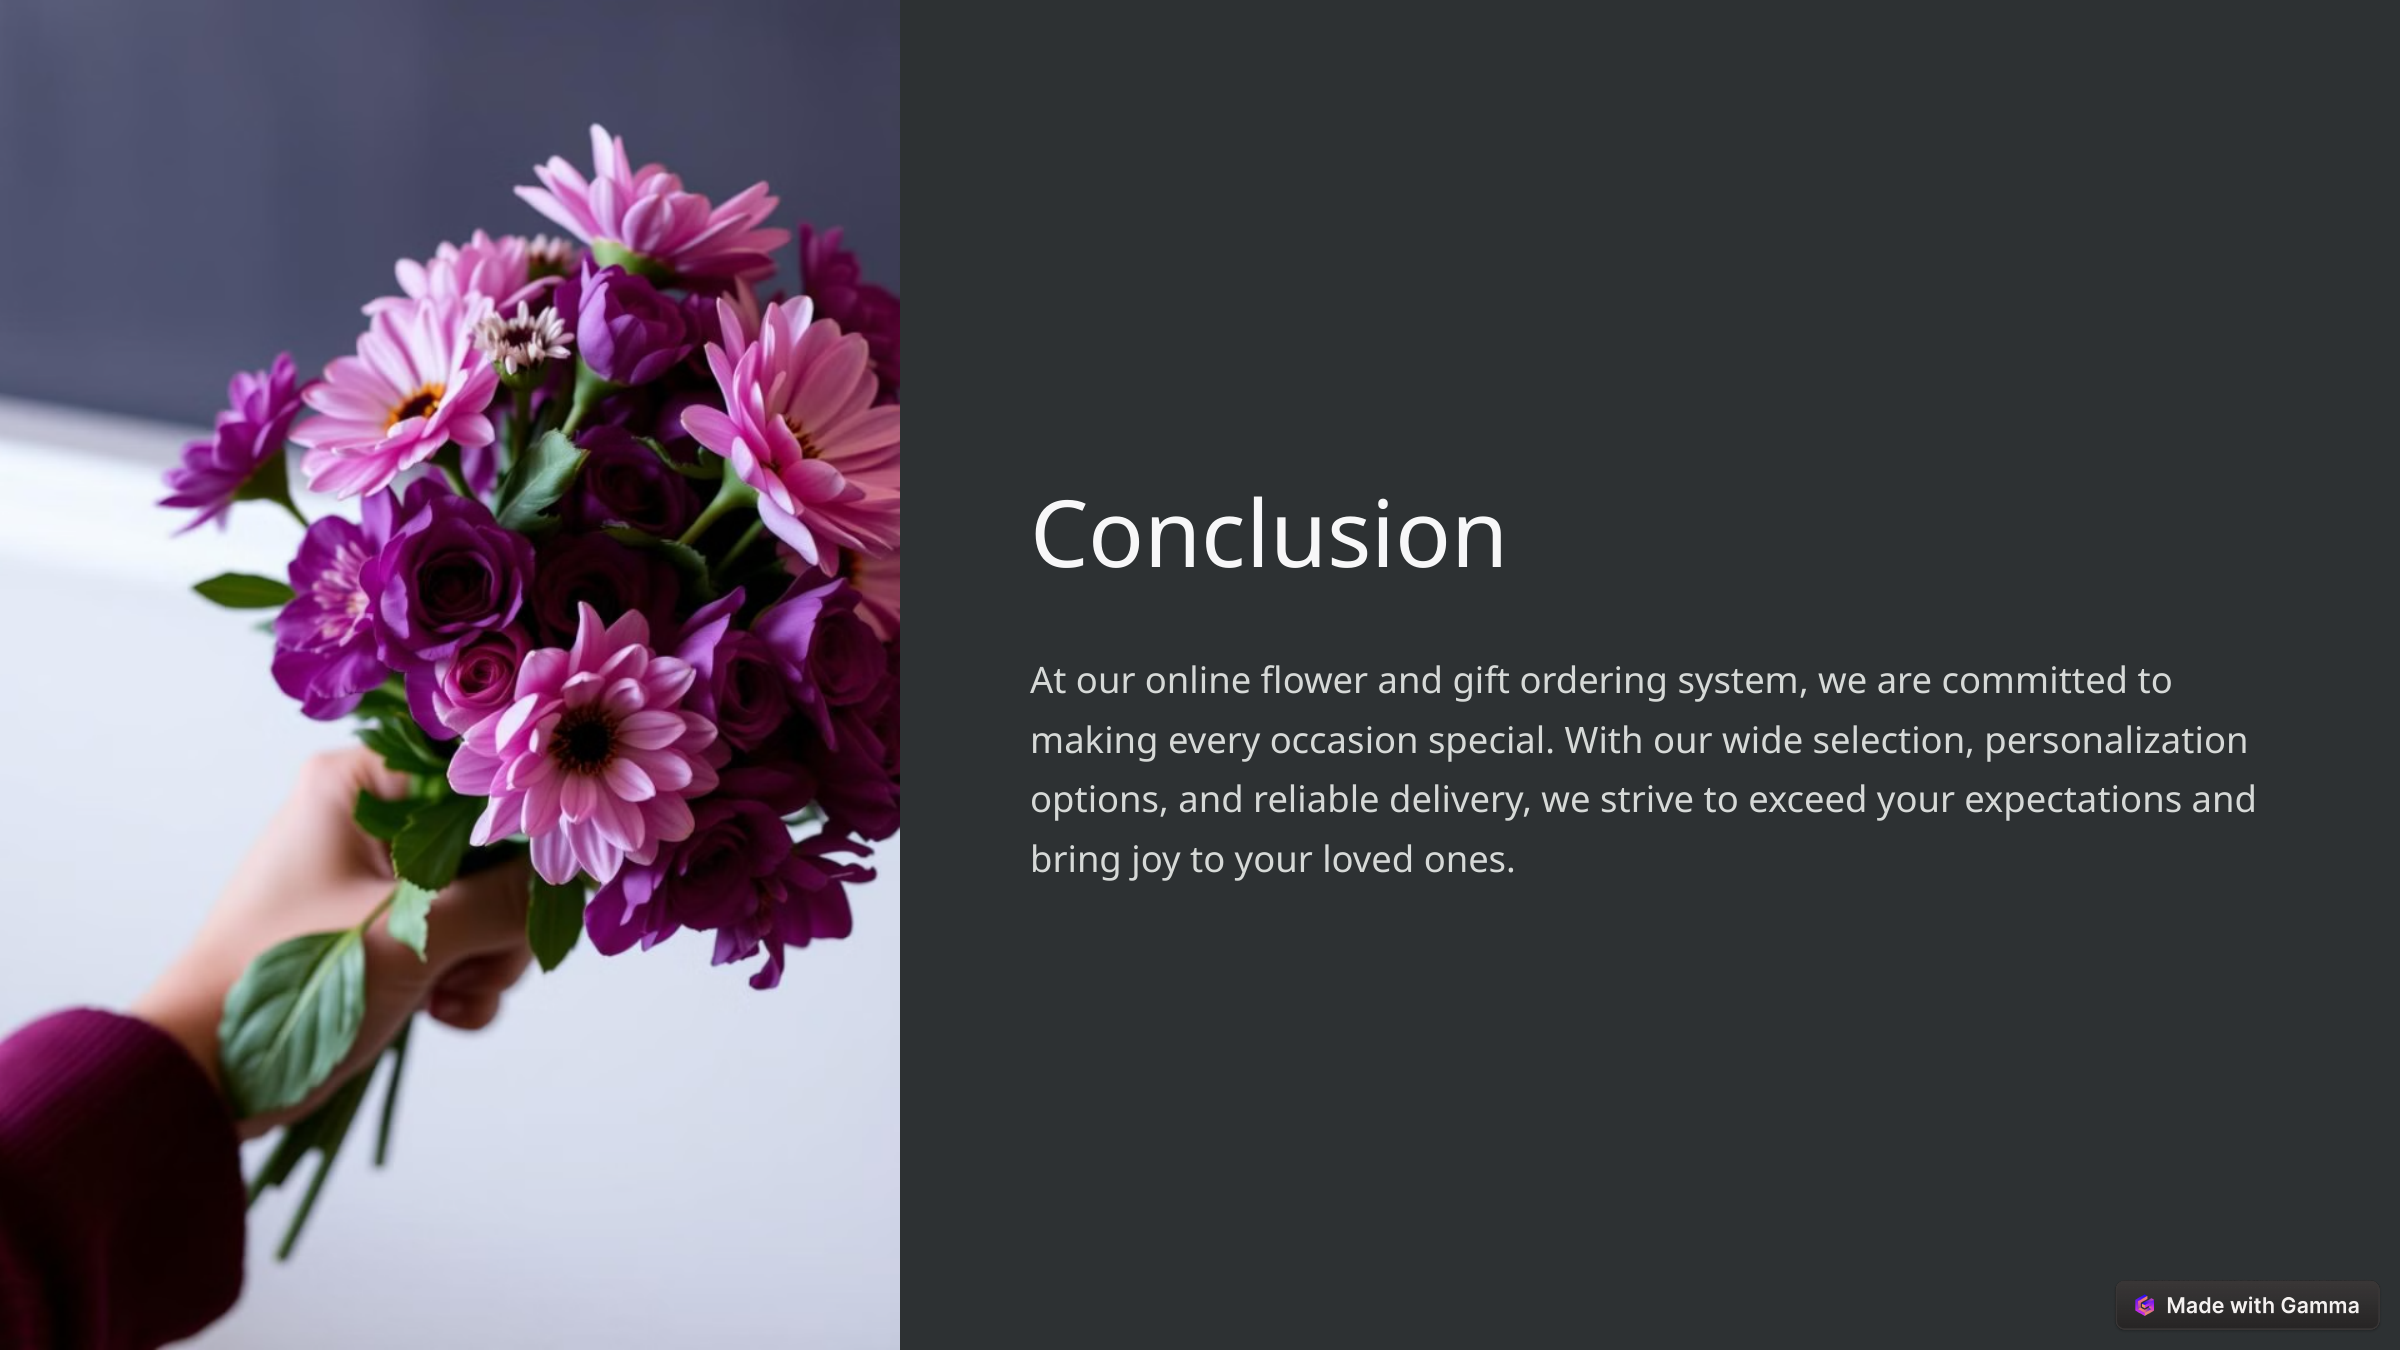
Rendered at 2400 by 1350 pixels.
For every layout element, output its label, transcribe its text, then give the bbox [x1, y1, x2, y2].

picture [2106, 1271, 2389, 1339]
picture [0, 0, 900, 1350]
text_box Conclusion [1030, 469, 1961, 587]
text_box At our online flower and gift ordering system, we are committed to making every occasion special. With our wide selection, personalization options, and reliable delivery, we strive to exceed your expectations and bring joy to your loved ones. [1030, 641, 2270, 880]
